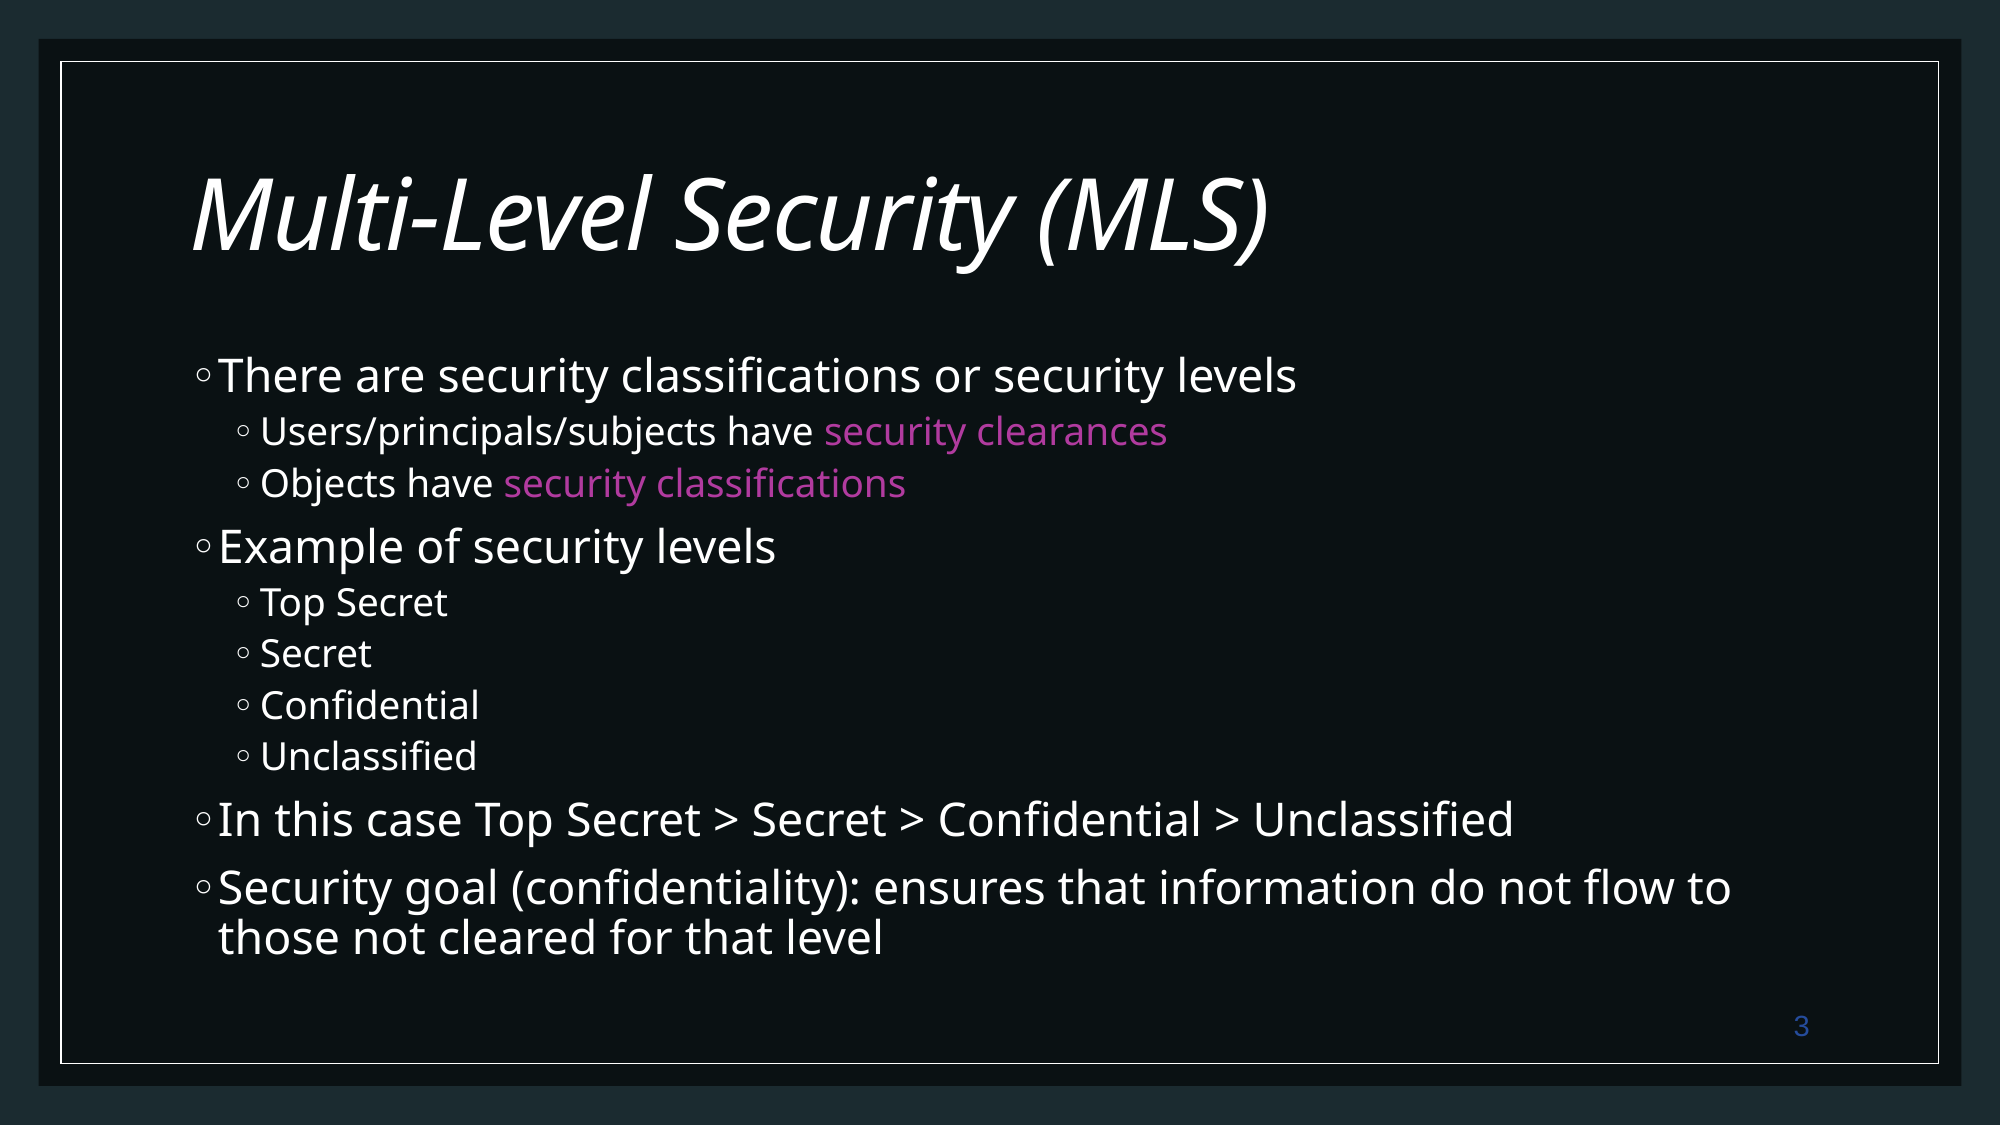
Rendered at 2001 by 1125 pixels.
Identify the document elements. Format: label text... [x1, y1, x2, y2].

slide_number 3 [1687, 990, 1825, 1050]
title Multi-Level Security (MLS) [174, 105, 1825, 331]
list There are security classifications or security levels Users/principals/subjects have security clearances Objects have security classifications Example of security levels Top Secret Secret Confidential Unclassified In this case Top Secret > Secret > Confidential > Unclassified Security goal (confidentiality): ensures that information do not flow to those not cleared for that level [174, 345, 1825, 977]
